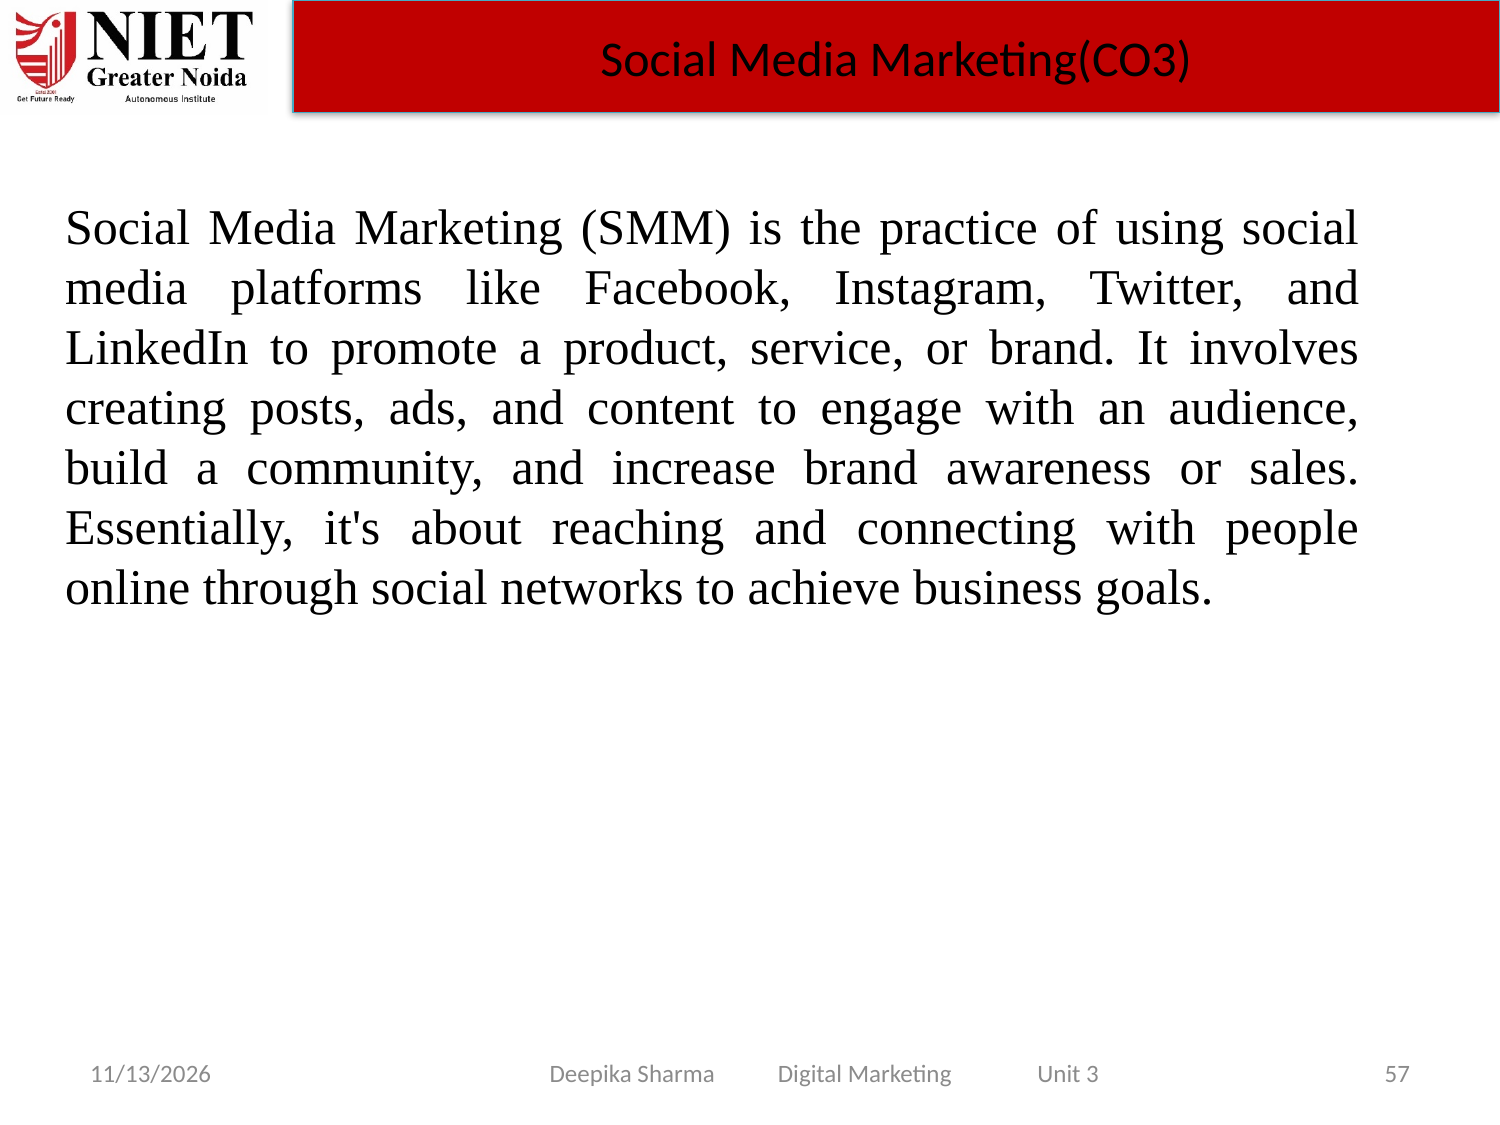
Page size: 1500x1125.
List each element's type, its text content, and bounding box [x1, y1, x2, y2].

text_box Social Media Marketing (SMM) is the practice of using social media platforms like Facebook, Instagram, Twitter, and LinkedIn to promote a product, service, or brand. It involves creating posts, ads, and content to engage with an audience, build a community, and increase brand awareness or sales. Essentially, it's about reaching and connecting with people online through social networks to achieve business goals. [50, 187, 1375, 623]
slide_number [75, 1042, 412, 1103]
slide_number 57 [1074, 1042, 1425, 1103]
text_box Social Media Marketing(CO3) [292, 0, 1500, 113]
picture [0, 0, 268, 115]
footer Deepika Sharma Digital Marketing Unit 3 [412, 1042, 1074, 1103]
